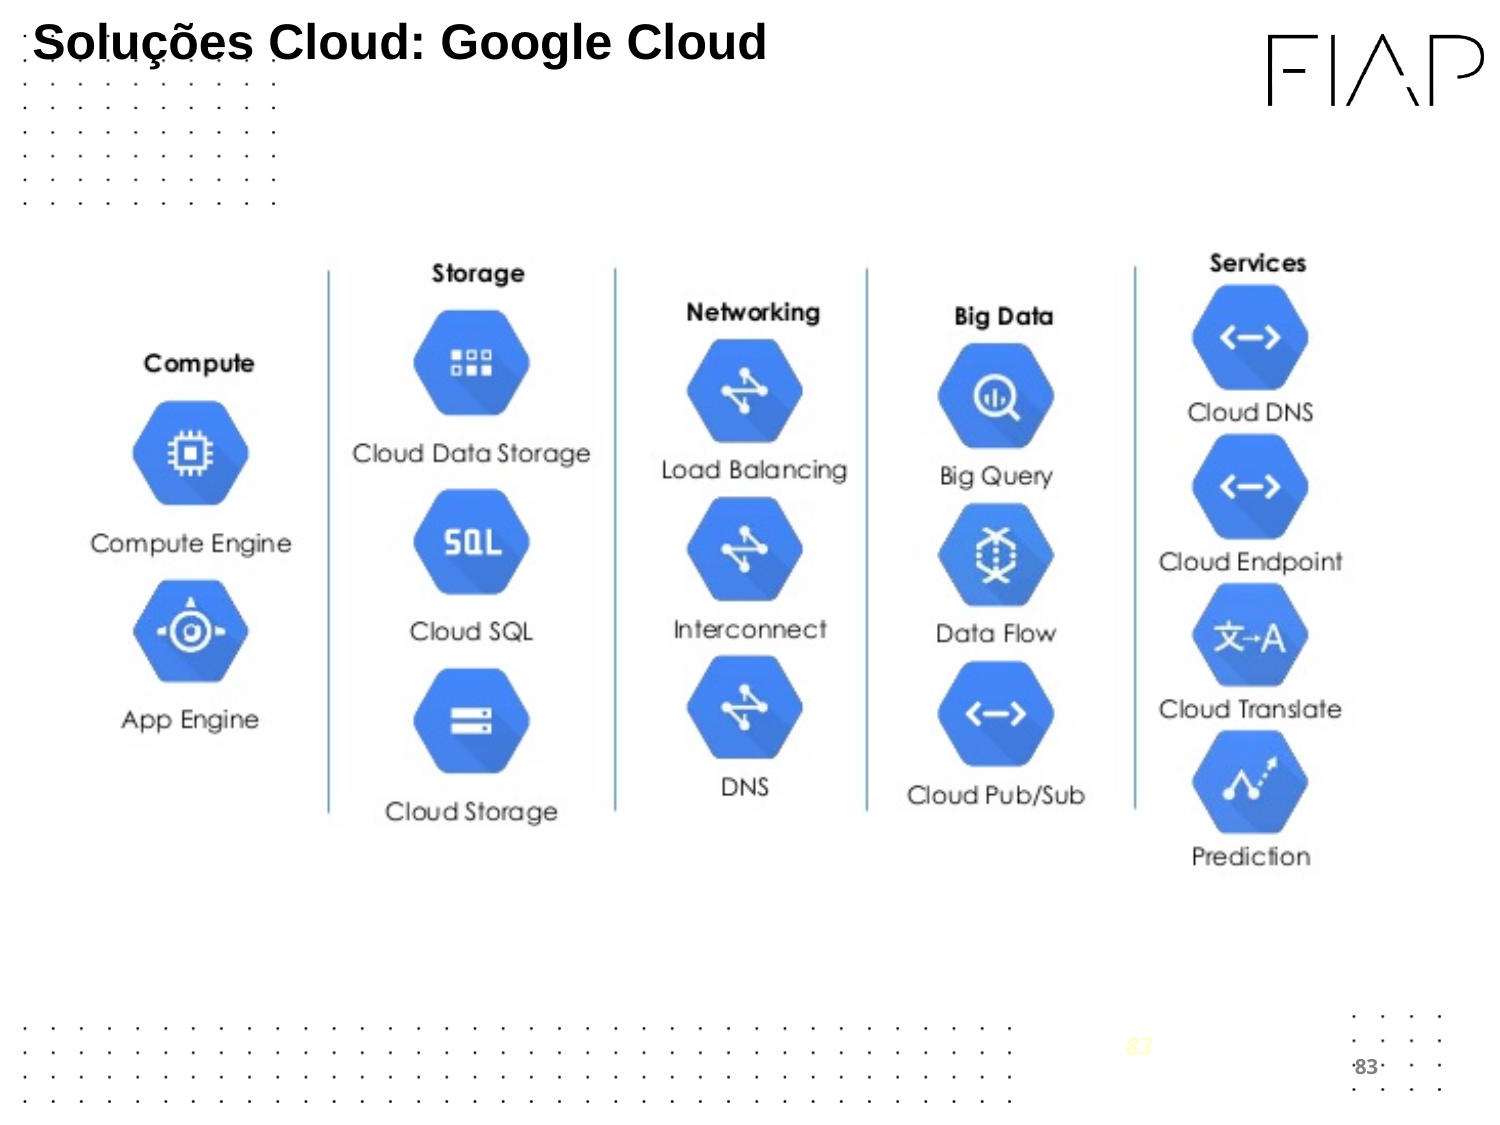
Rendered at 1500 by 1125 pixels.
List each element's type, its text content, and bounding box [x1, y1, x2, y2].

picture [62, 249, 1368, 876]
picture [23, 197, 275, 205]
picture [1368, 34, 1484, 106]
title Soluções Cloud: Google Cloud [17, 9, 1368, 197]
picture [1347, 1013, 1441, 1091]
picture [23, 1025, 1011, 1103]
